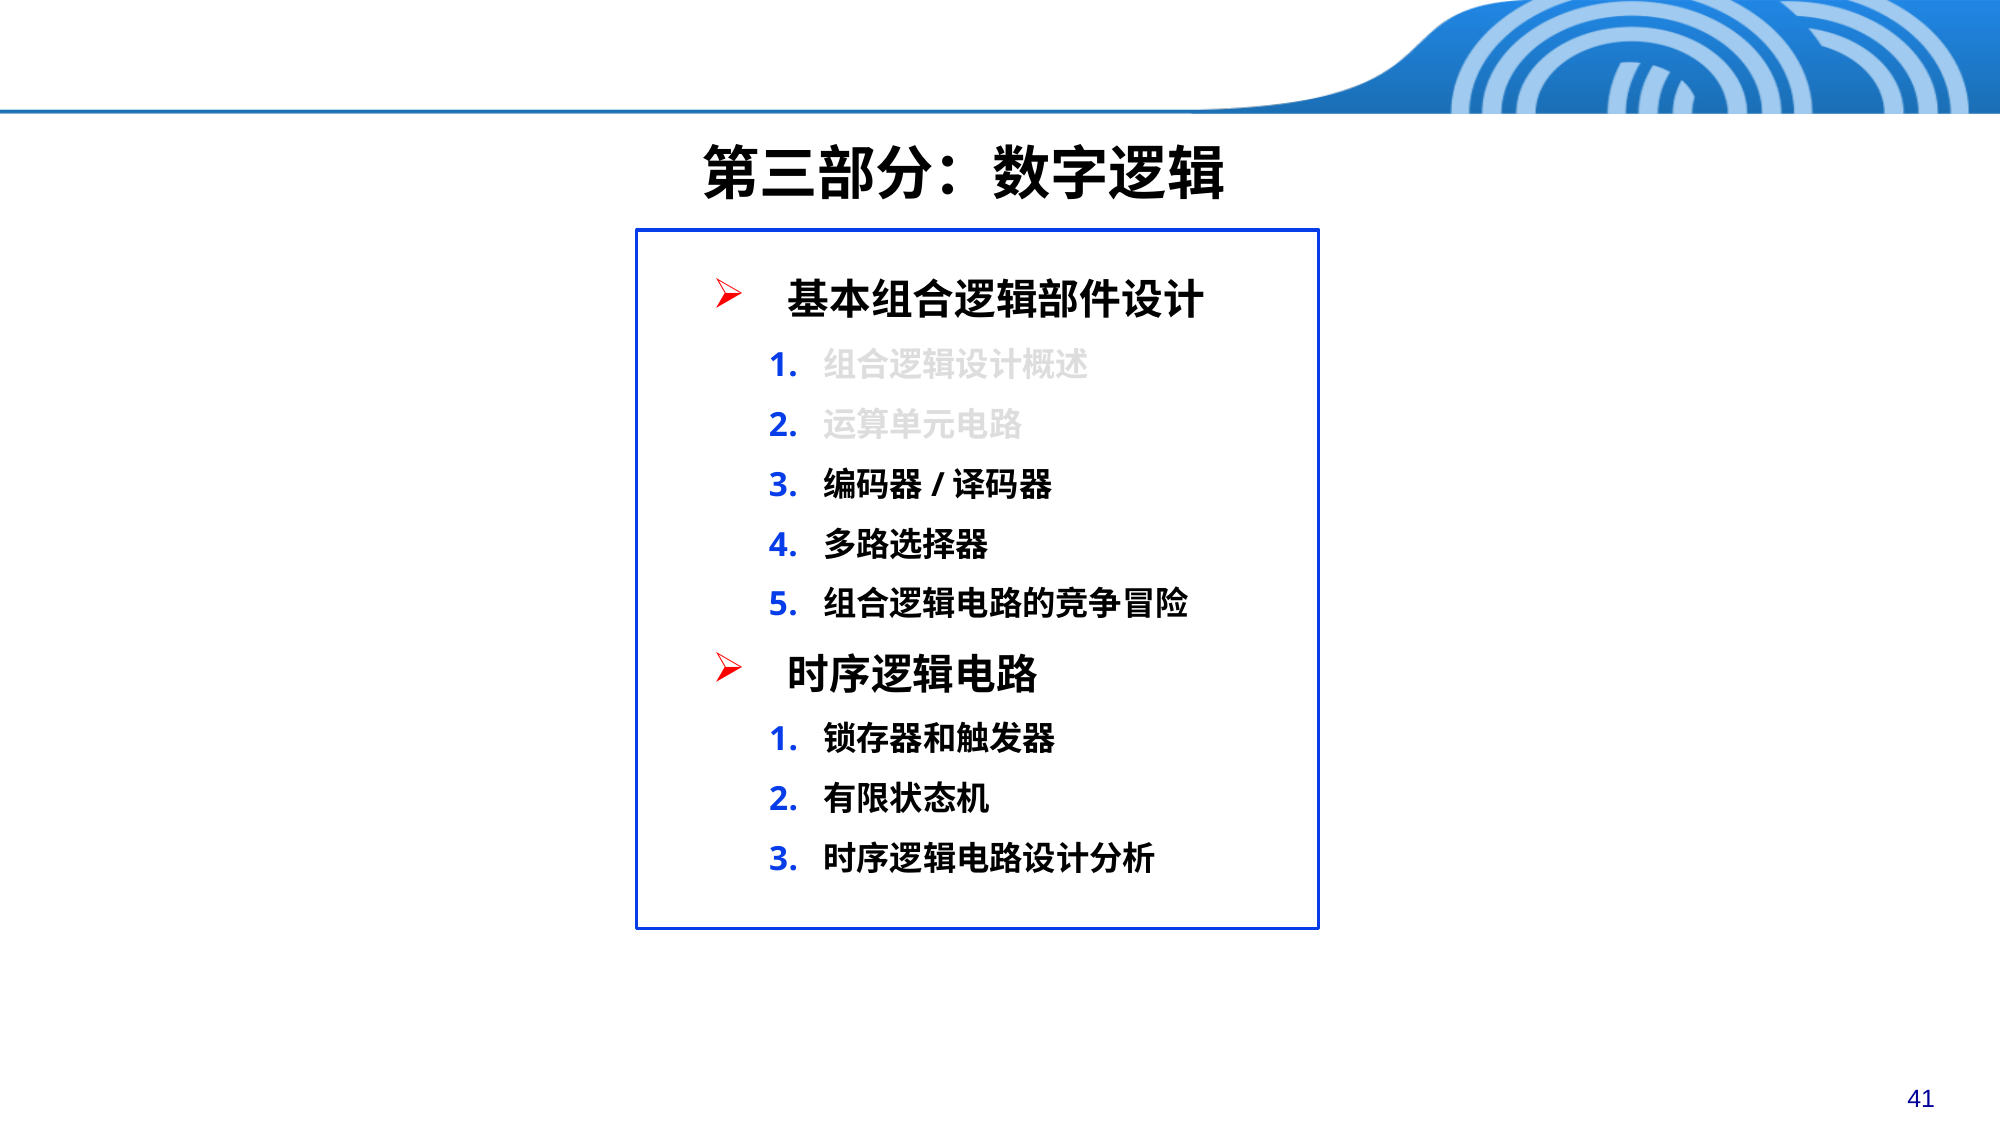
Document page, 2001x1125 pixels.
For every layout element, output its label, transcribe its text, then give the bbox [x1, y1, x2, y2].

text_box 第三部分：数字逻辑 [607, 138, 1319, 209]
text_box 基本组合逻辑部件设计 组合逻辑设计概述 运算单元电路 编码器/译码器 多路选择器 组合逻辑电路的竞争冒险 时序逻辑电路 锁存器和触发器 有限状态机 时序逻辑电路设计分析 [704, 231, 1370, 1094]
text_box [636, 230, 1319, 929]
picture [0, 0, 2000, 114]
